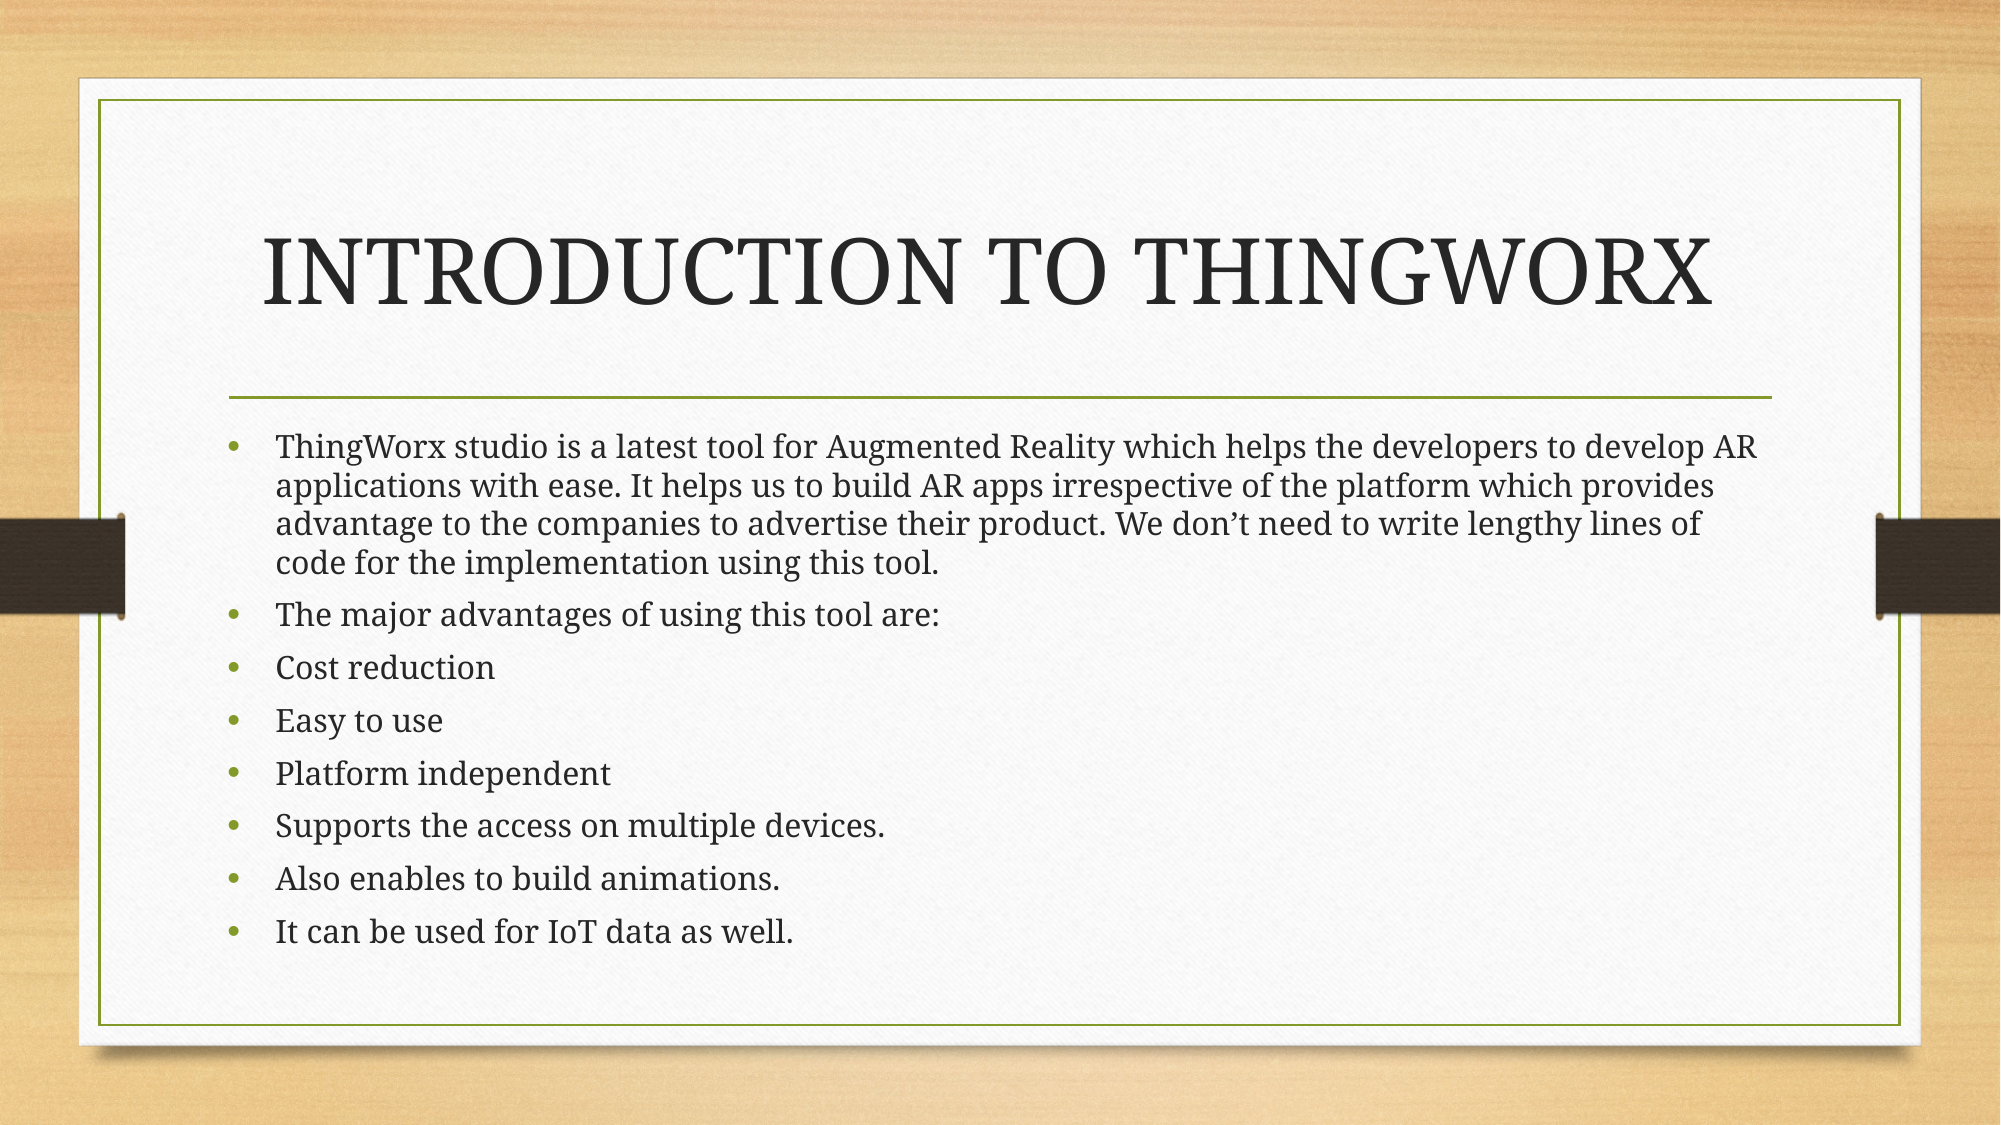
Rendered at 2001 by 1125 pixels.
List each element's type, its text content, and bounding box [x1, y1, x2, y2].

title INTRODUCTION TO THINGWORX [212, 161, 1788, 375]
list ThingWorx studio is a latest tool for Augmented Reality which helps the developers to develop AR applications with ease. It helps us to build AR apps irrespective of the platform which provides advantage to the companies to advertise their product. We don’t need to write lengthy lines of code for the implementation using this tool. The major advantages of using this tool are: Cost reduction Easy to use Platform independent Supports the access on multiple devices. Also enables to build animations. It can be used for IoT data as well. [212, 419, 1788, 964]
picture [0, 0, 2001, 1125]
